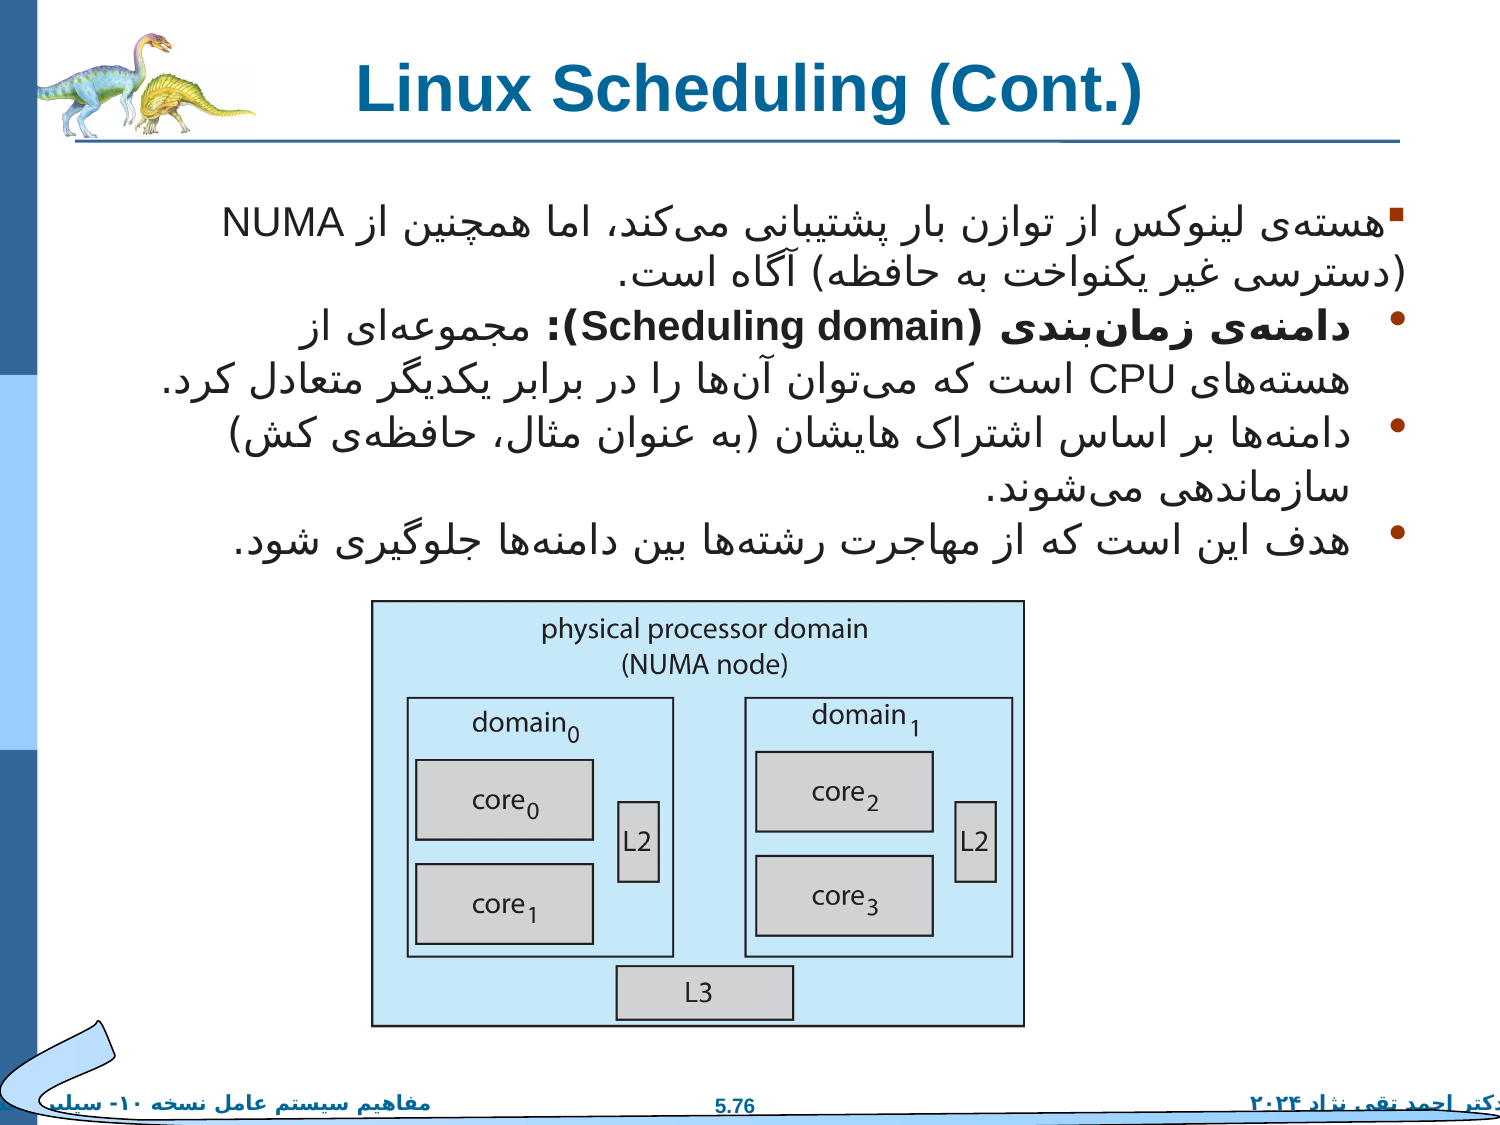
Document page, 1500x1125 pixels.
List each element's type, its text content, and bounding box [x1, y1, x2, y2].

picture [38, 20, 258, 151]
list هسته‌ی لینوکس از توازن بار پشتیبانی می‌کند، اما همچنین از NUMA (دسترسی غیر یکنواخت به حافظه) آگاه است. دامنه‌ی زمان‌بندی (Scheduling domain): مجموعه‌ای از هسته‌های CPU است که می‌توان آن‌ها را در برابر یکدیگر متعادل کرد. دامنه‌ها بر اساس اشتراک هایشان (به عنوان مثال، حافظه‌ی کش) سازماندهی می‌شوند. هدف این است که از مهاجرت رشته‌ها بین دامنه‌ها جلوگیری شود. [144, 187, 1423, 931]
picture [371, 600, 1025, 1032]
title Linux Scheduling (Cont.) [75, 37, 1425, 133]
